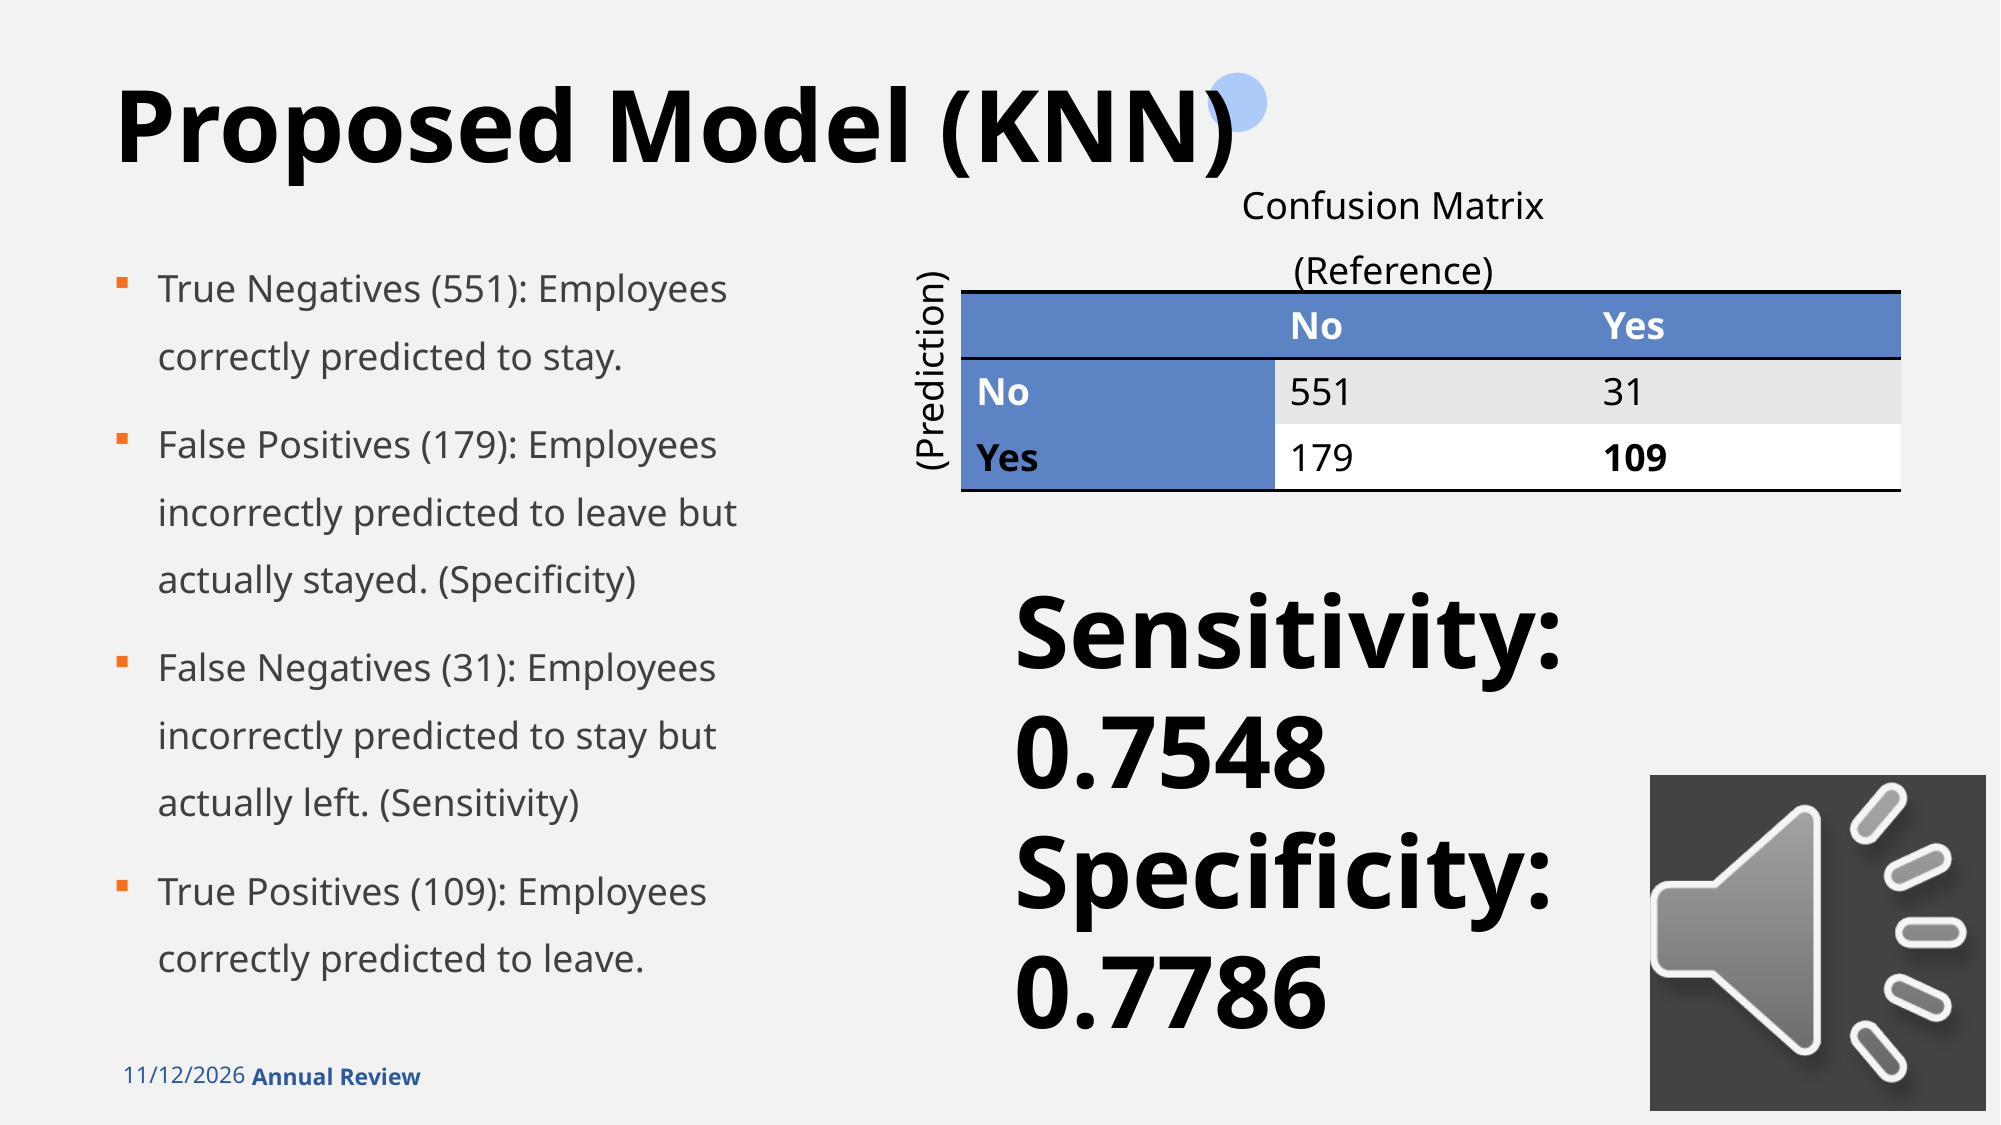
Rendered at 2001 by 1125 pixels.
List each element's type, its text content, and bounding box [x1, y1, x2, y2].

table_cell 551 [1275, 360, 1588, 424]
table_header Yes [1588, 294, 1901, 357]
table_cell Yes [961, 424, 1275, 489]
table_cell 179 [1275, 424, 1588, 489]
picture [1648, 773, 1987, 1112]
table_header [961, 294, 1275, 357]
text_box Confusion Matrix [1226, 174, 1800, 235]
text_box Sensitivity: 0.7548 Specificity: 0.7786 [999, 561, 1752, 1056]
list True Negatives (551): Employees correctly predicted to stay. False Positives (179): Employees incorrectly predicted to leave but actually stayed. (Specificity) False Negatives (31): Employees incorrectly predicted to stay but actually left. (Sensitivity) True Positives (109): Employees correctly predicted to leave. [98, 235, 801, 820]
table_cell No [961, 360, 1275, 424]
table_cell 109 [1588, 424, 1901, 489]
table_header No [1275, 294, 1588, 357]
title Proposed Model (KNN) [98, 69, 1325, 206]
table_cell 31 [1588, 360, 1901, 424]
text_box (Reference) [1279, 239, 1584, 300]
text_box (Prediction) [898, 255, 959, 487]
